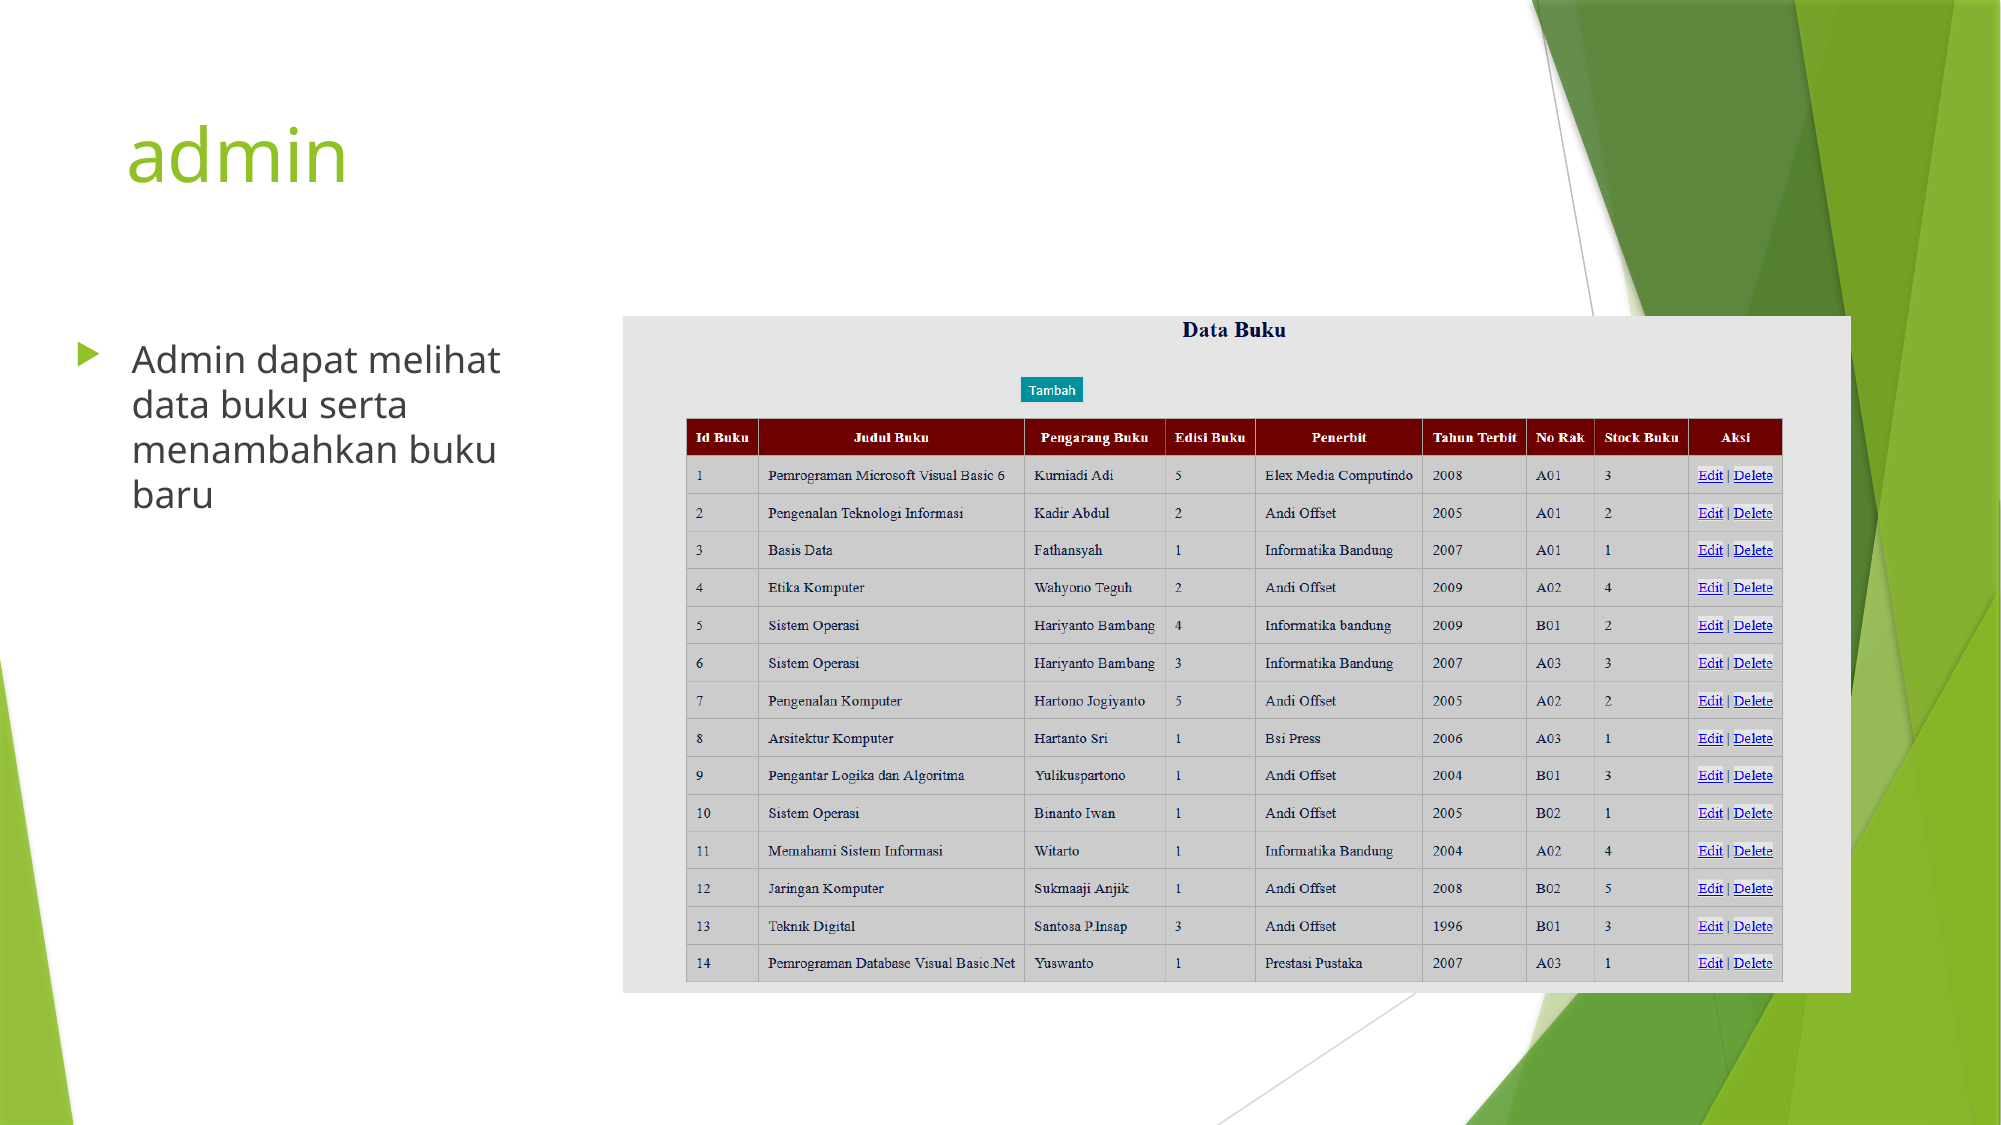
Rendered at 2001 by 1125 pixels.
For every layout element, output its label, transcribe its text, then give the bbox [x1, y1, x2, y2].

list Admin dapat melihat data buku serta menambahkan buku baru [60, 328, 541, 706]
title admin [111, 99, 1522, 317]
picture [623, 316, 1851, 993]
